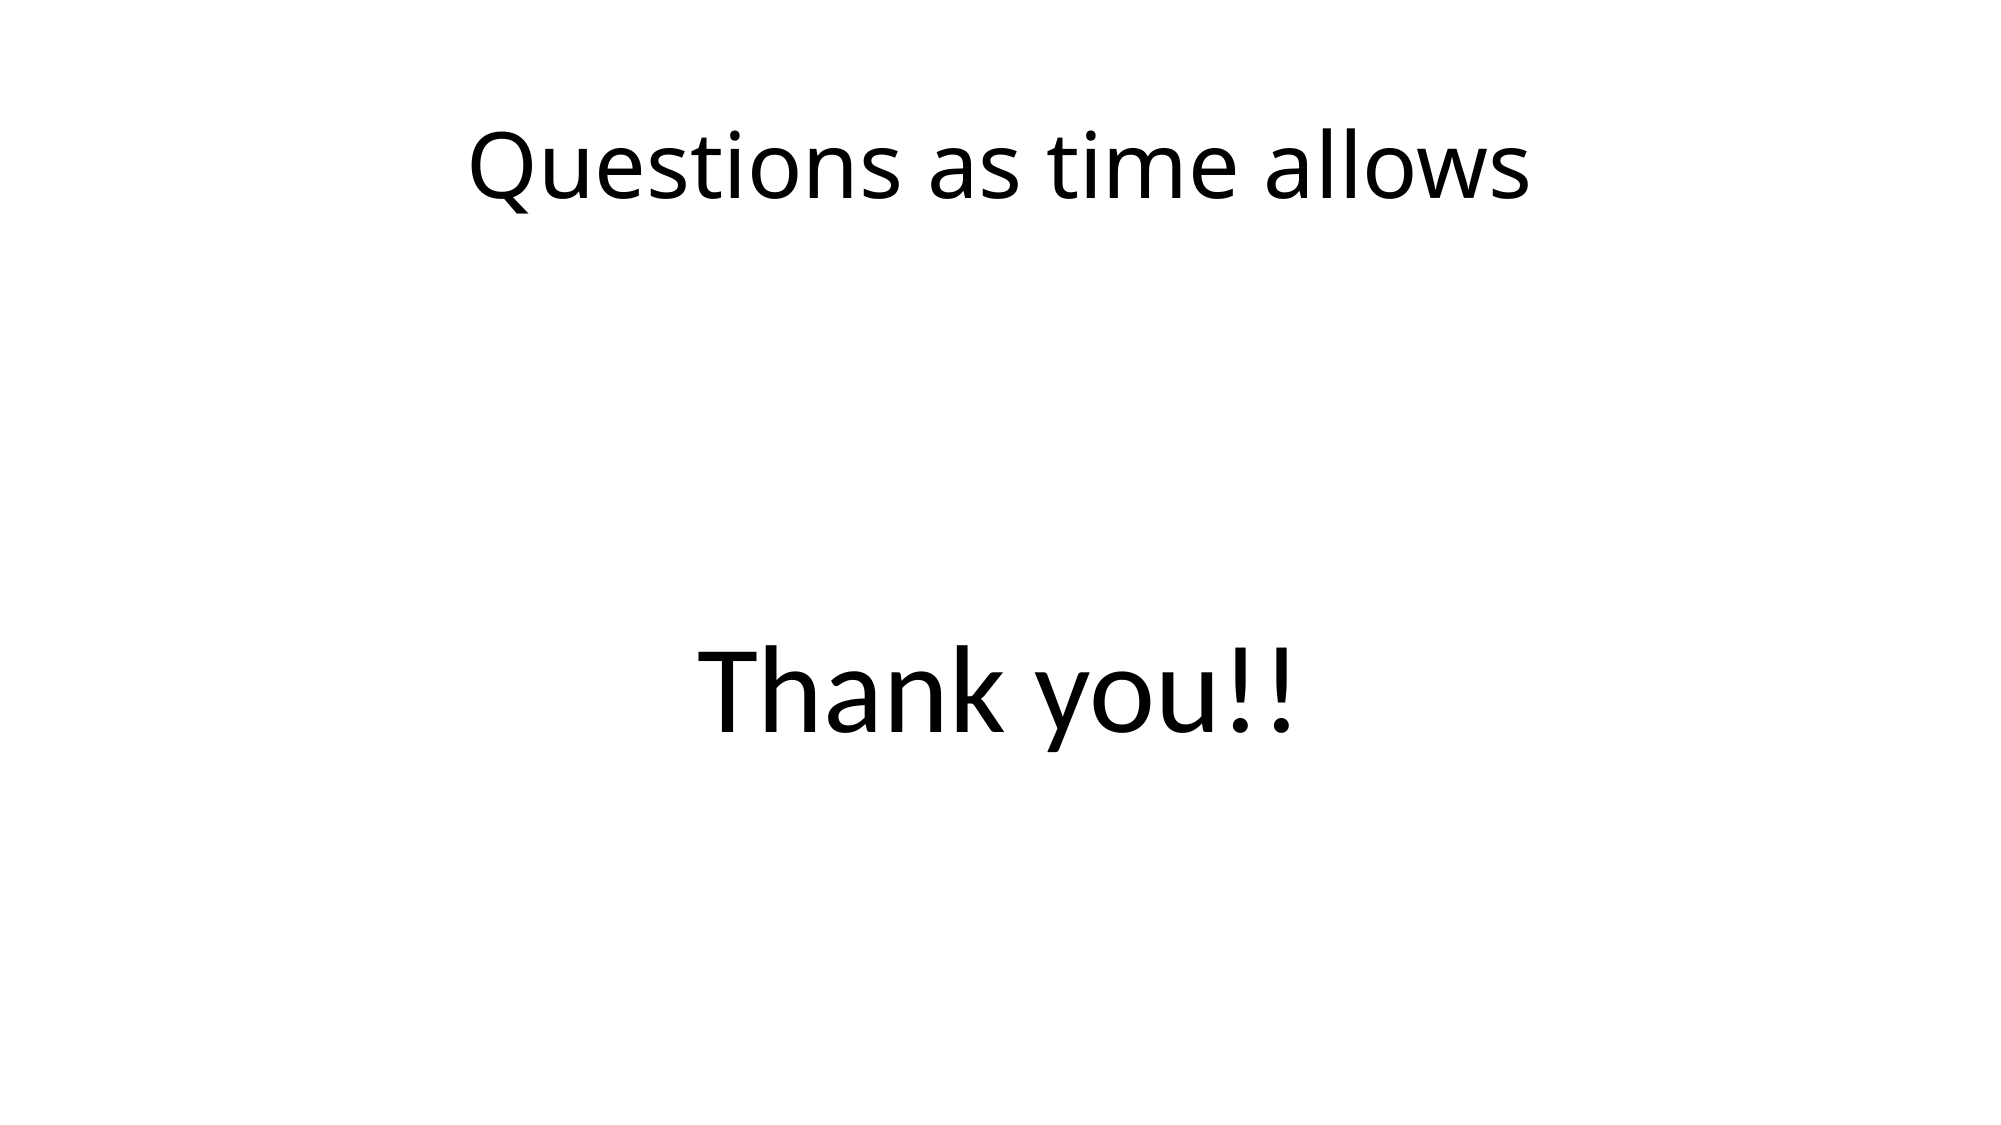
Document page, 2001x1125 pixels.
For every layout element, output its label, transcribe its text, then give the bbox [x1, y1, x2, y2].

list Thank you!! [137, 299, 1863, 1014]
title Questions as time allows [137, 59, 1863, 278]
